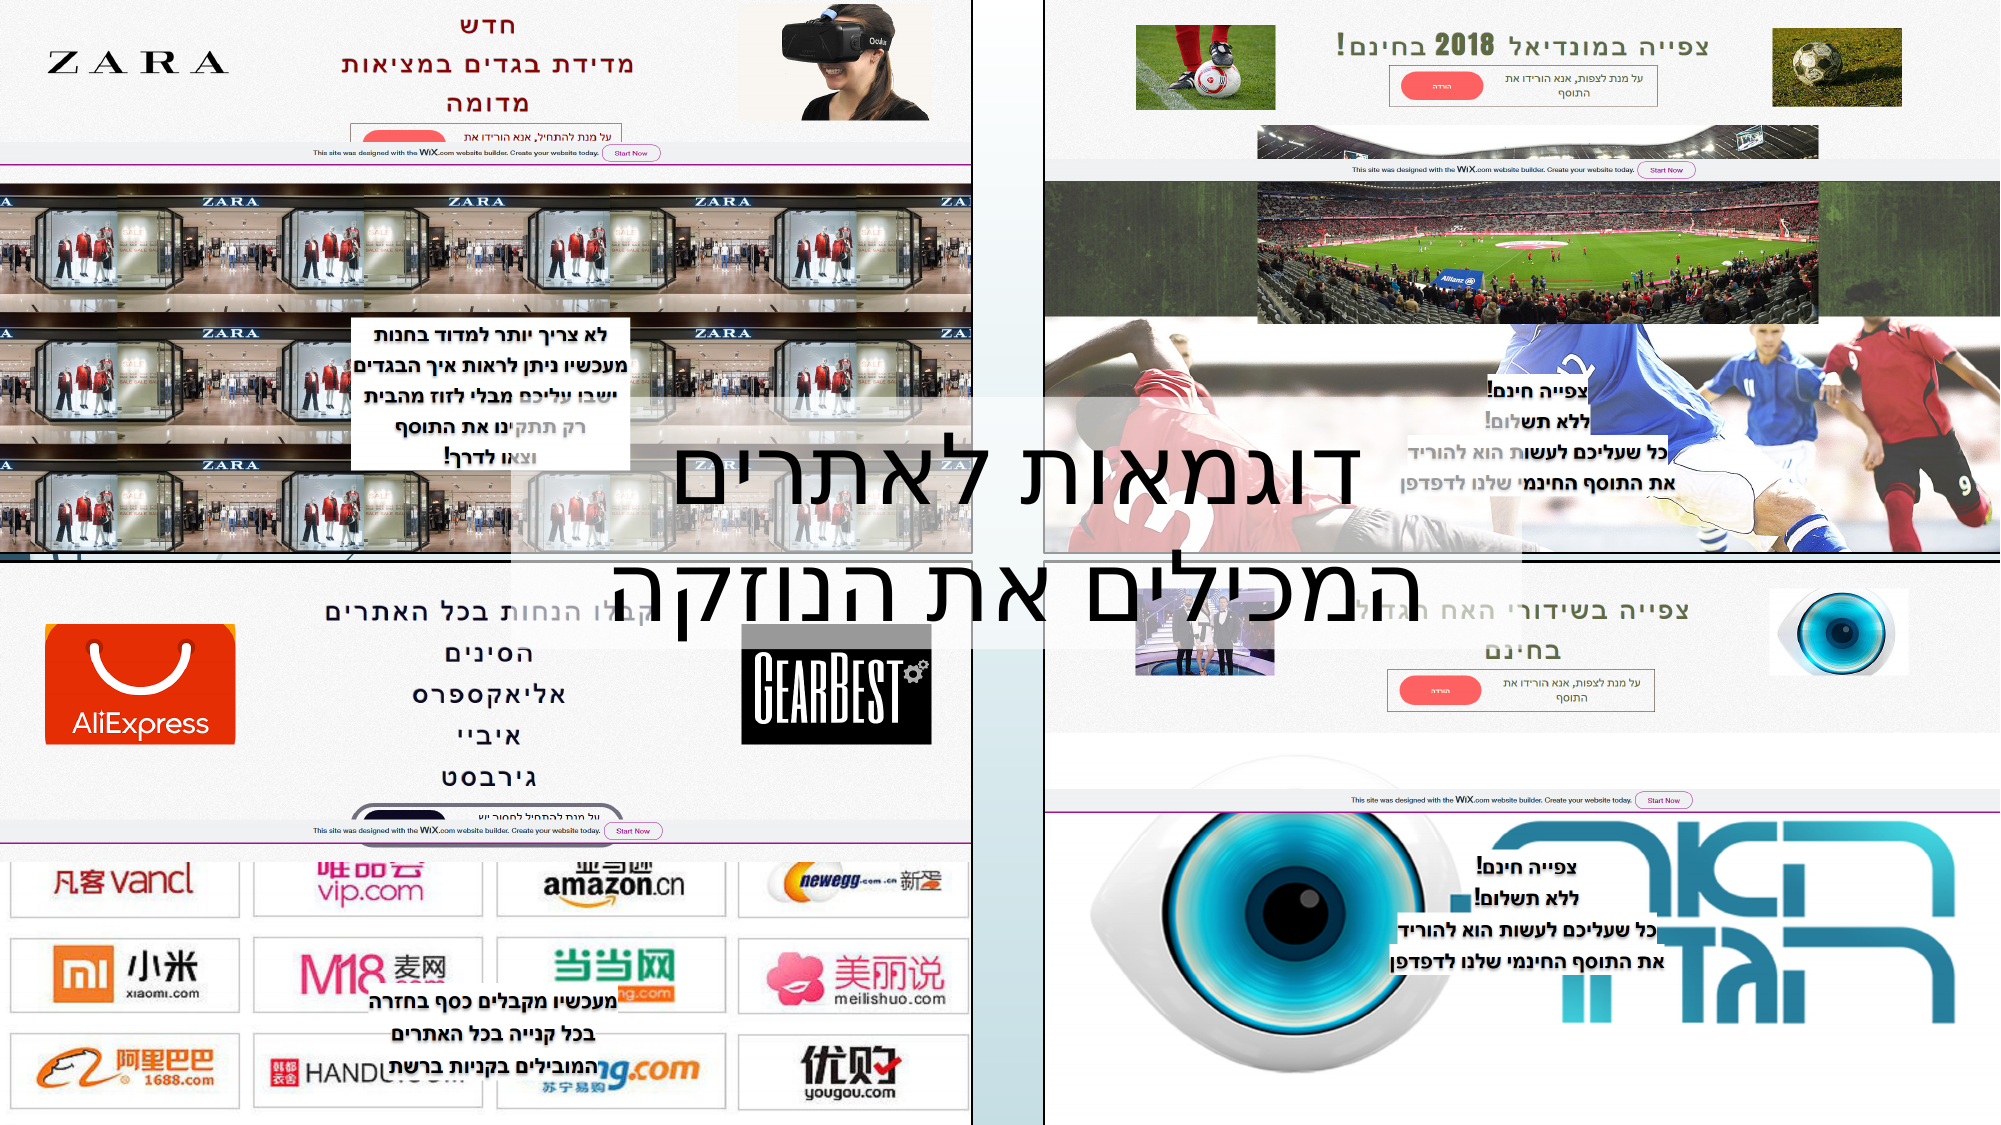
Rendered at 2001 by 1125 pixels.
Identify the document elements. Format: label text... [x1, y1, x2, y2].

picture [0, 0, 972, 553]
picture [1044, 0, 2000, 553]
picture [0, 562, 972, 1125]
title דוגמאות לאתרים המכילים את הנוזקה [969, 396, 1045, 650]
picture [1044, 562, 2000, 1125]
